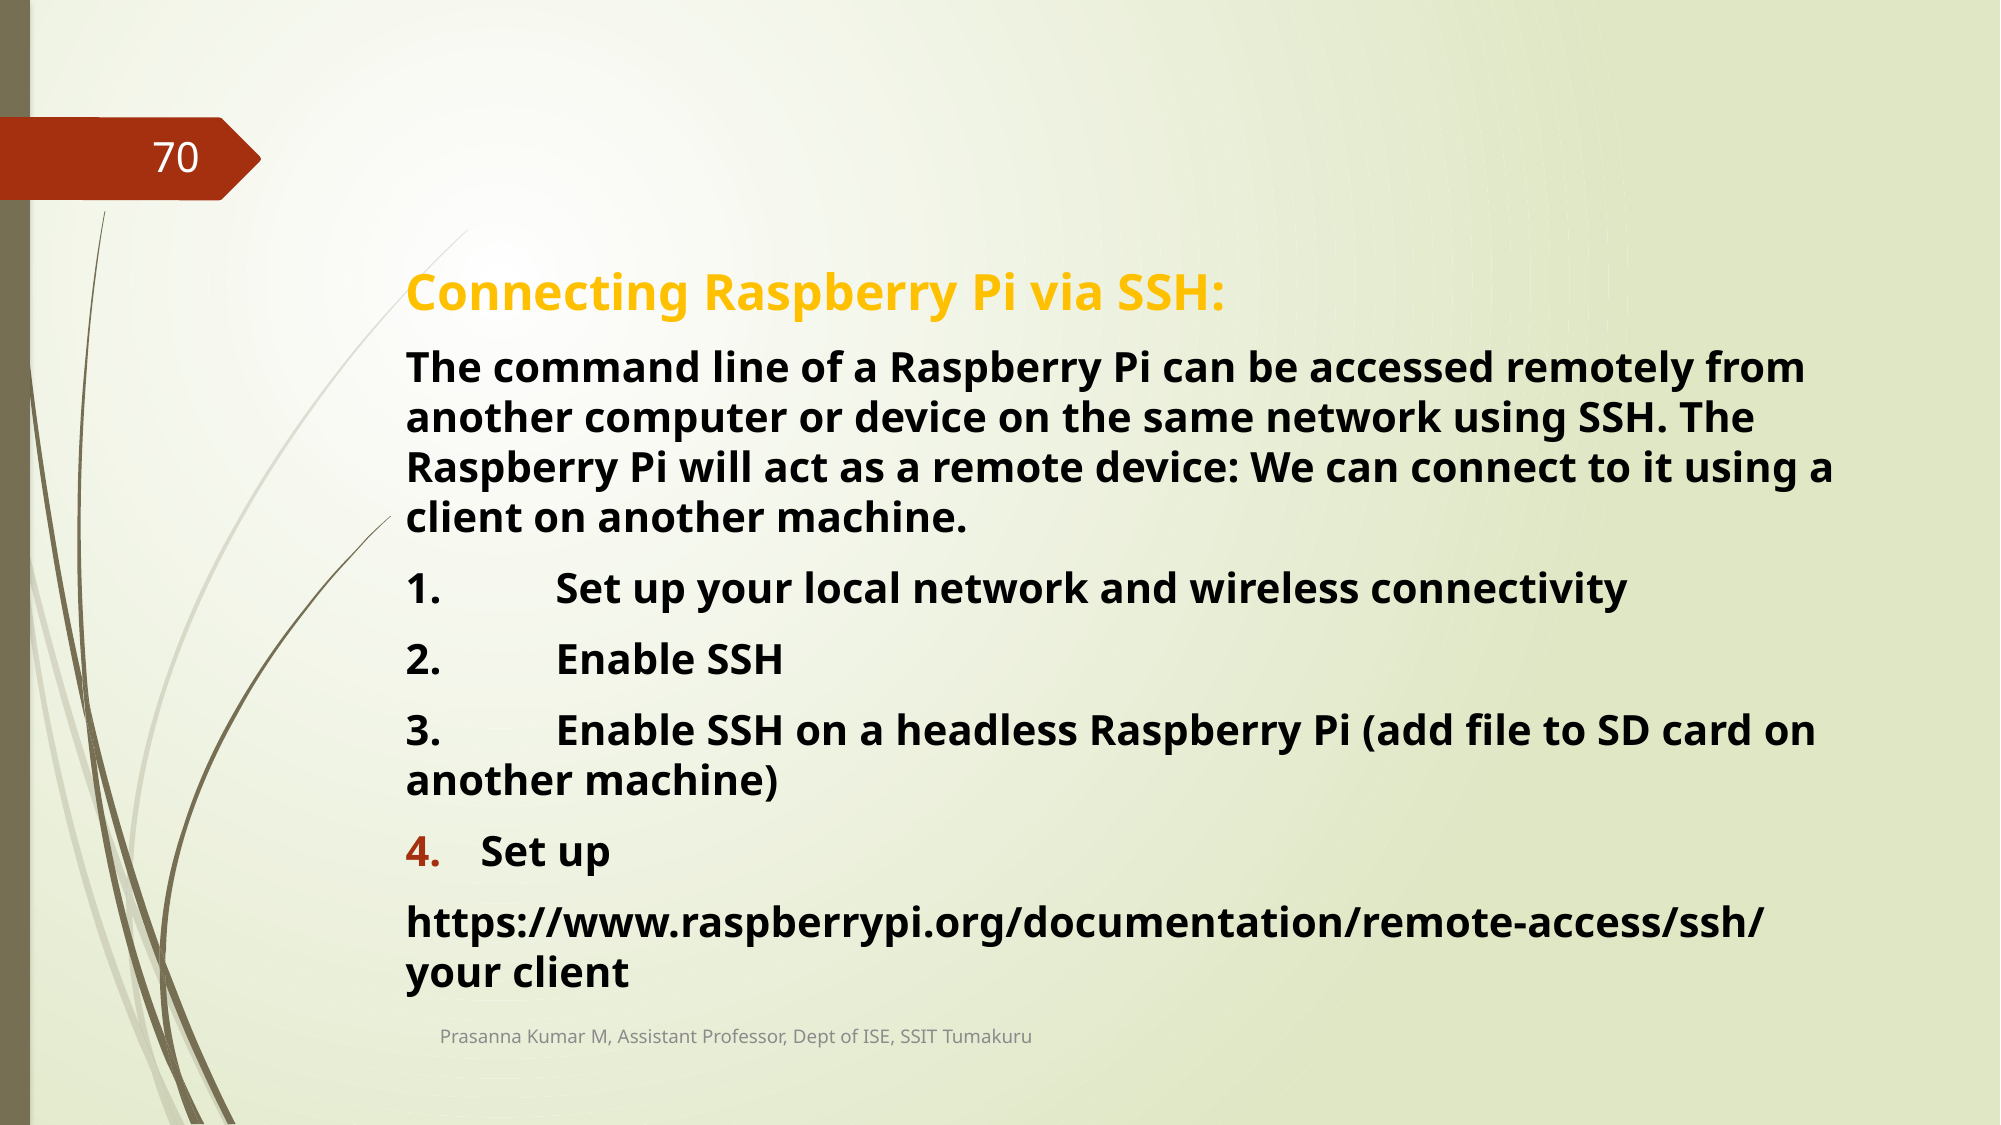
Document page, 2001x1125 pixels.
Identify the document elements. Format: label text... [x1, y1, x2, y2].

list Connecting Raspberry Pi via SSH: The command line of a Raspberry Pi can be accessed remotely from another computer or device on the same network using SSH. The Raspberry Pi will act as a remote device: We can connect to it using a client on another machine. 1. Set up your local network and wireless connectivity 2. Enable SSH 3. Enable SSH on a headless Raspberry Pi (add file to SD card on another machine) Set up https://www.raspberrypi.org/documentation/remote-access/ssh/ your client [390, 252, 1869, 1088]
footer Prasanna Kumar M, Assistant Professor, Dept of ISE, SSIT Tumakuru [424, 1006, 1675, 1067]
slide_number 70 [87, 129, 216, 190]
